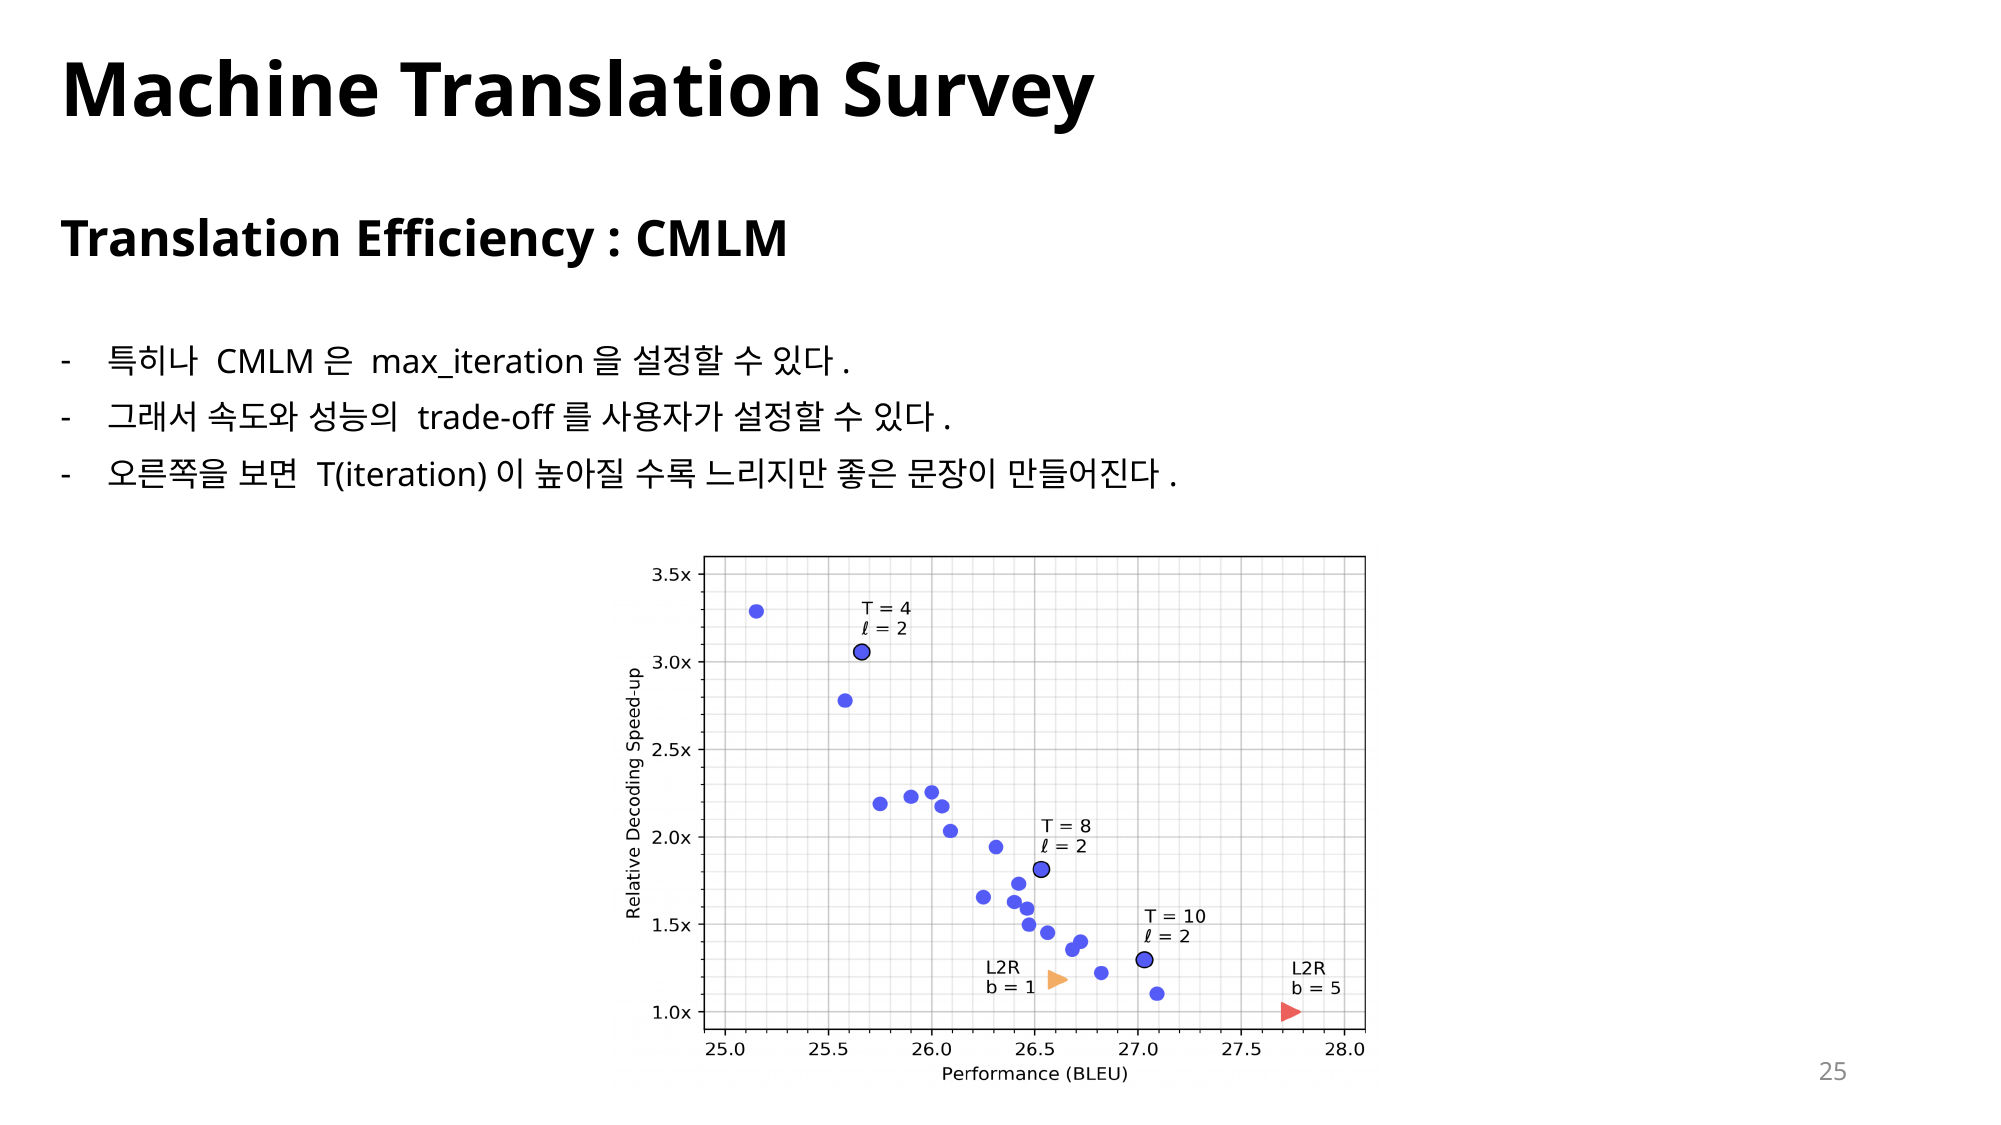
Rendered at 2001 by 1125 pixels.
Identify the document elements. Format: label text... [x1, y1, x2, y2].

picture [601, 544, 1399, 1091]
slide_number 25 [1412, 1042, 1863, 1103]
title Machine Translation Survey [45, 0, 1271, 141]
subtitle Translation Efficiency : CMLM 특히나 CMLM은 max_iteration을 설정할 수 있다. 그래서 속도와 성능의 trade-off를 사용자가 설정할 수 있다. 오른쪽을 보면 T(iteration)이 높아질 수록 느리지만 좋은 문장이 만들어진다. [45, 205, 1656, 1117]
